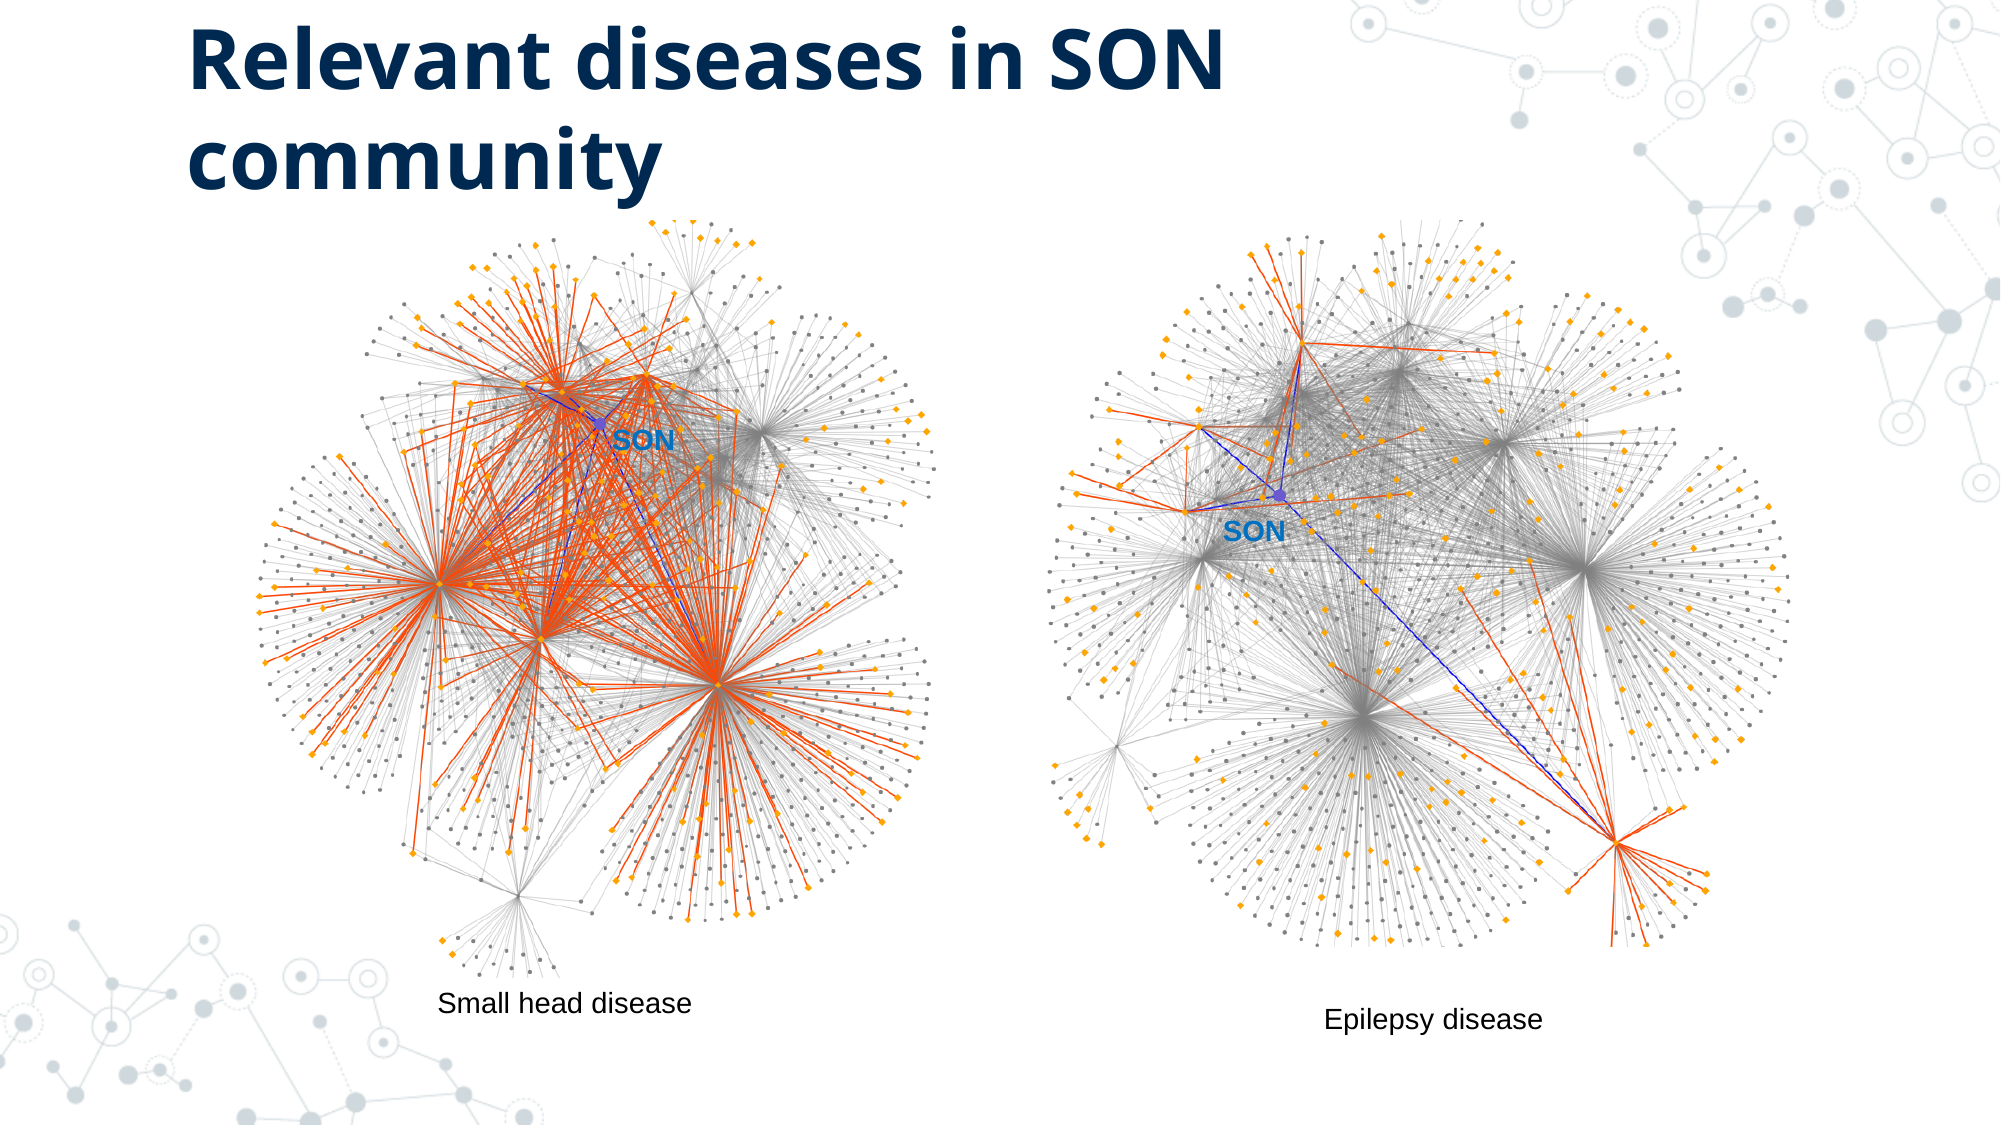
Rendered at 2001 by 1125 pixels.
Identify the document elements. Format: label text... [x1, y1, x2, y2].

picture [0, 0, 2001, 1125]
text_box Small head disease [422, 985, 727, 1028]
text_box Epilepsy disease [1309, 992, 1578, 1043]
title Relevant diseases in SON community [171, 104, 1543, 219]
